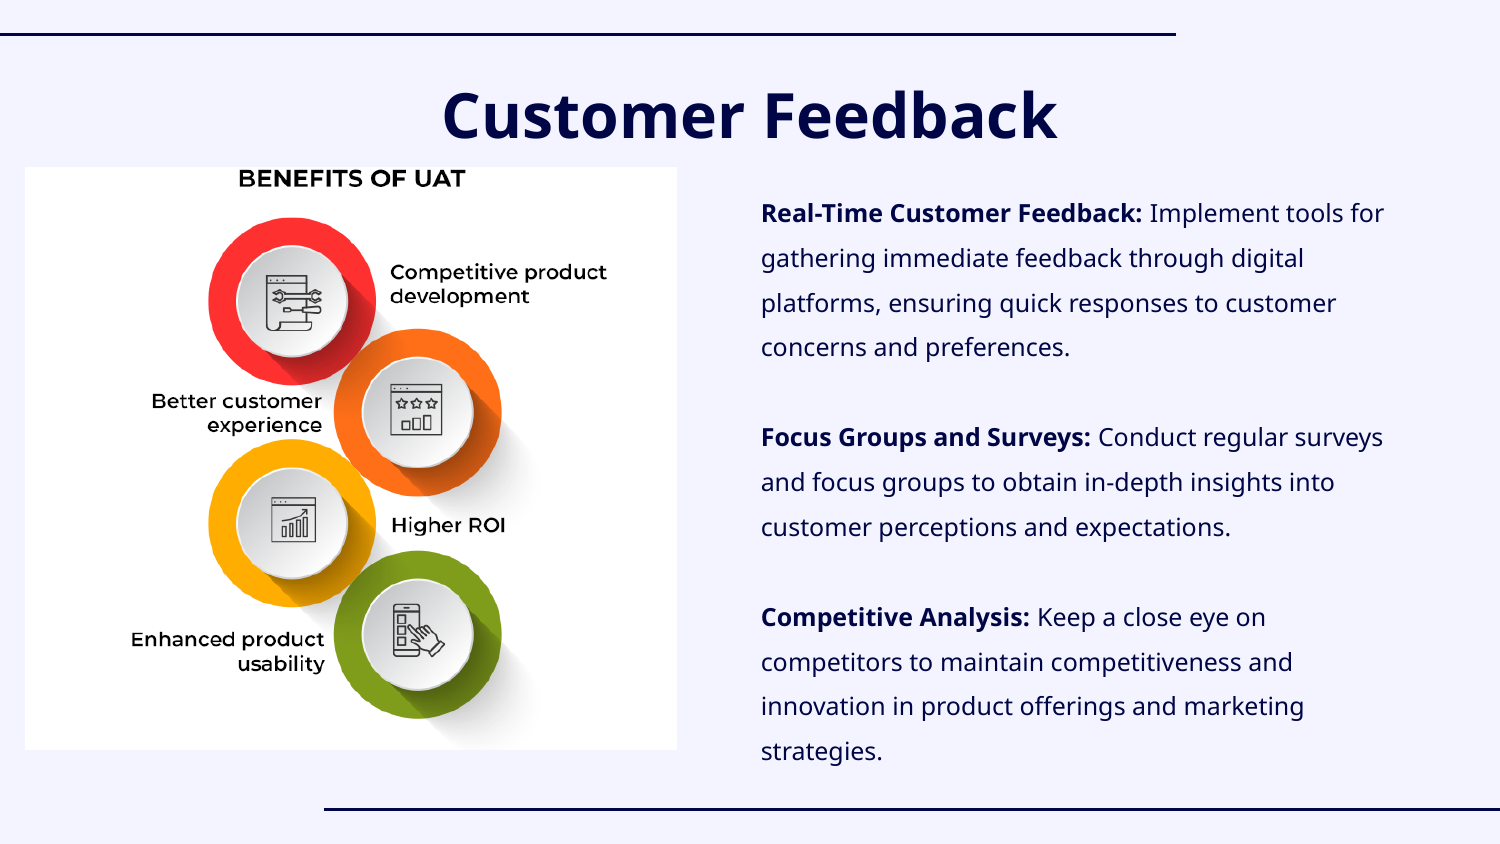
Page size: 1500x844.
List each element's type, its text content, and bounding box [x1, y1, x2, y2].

picture [24, 166, 678, 751]
title Customer Feedback [130, 61, 1370, 142]
text_box Real-Time Customer Feedback: Implement tools for gathering immediate feedback through digital platforms, ensuring quick responses to customer concerns and preferences. Focus Groups and Surveys: Conduct regular surveys and focus groups to obtain in-depth insights into customer perceptions and expectations. Competitive Analysis: Keep a close eye on competitors to maintain competitiveness and innovation in product offerings and marketing strategies. [745, 167, 1416, 510]
